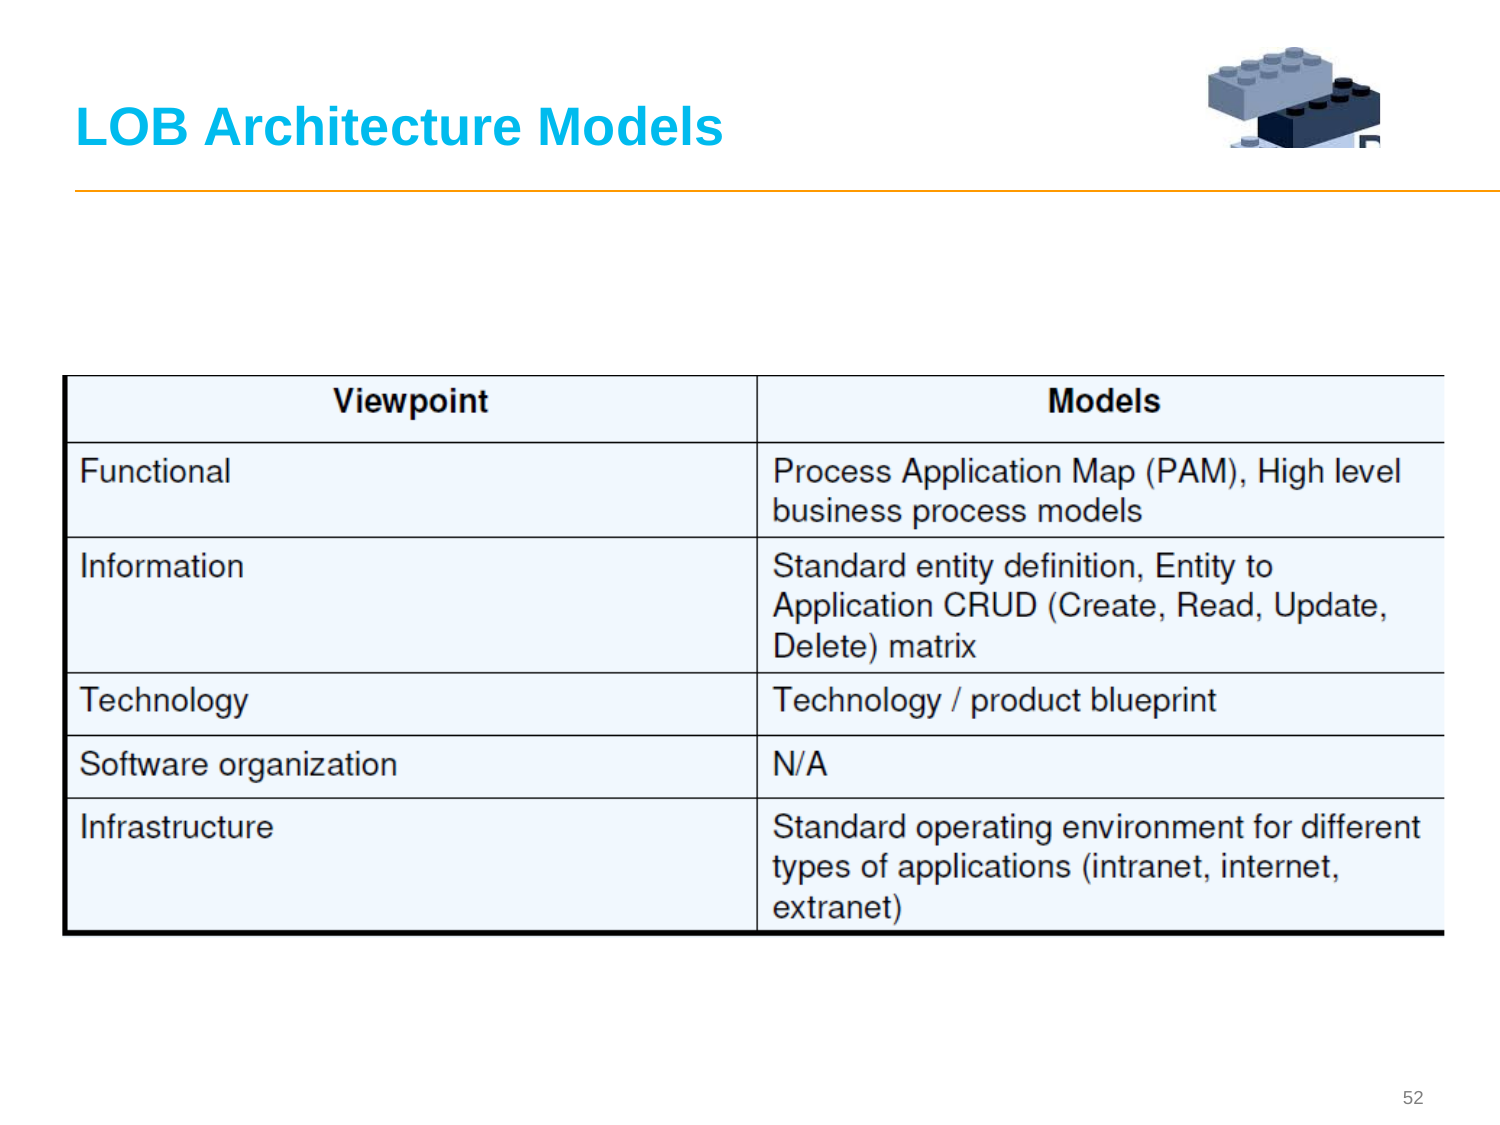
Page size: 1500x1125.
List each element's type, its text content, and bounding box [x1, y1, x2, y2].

title LOB Architecture Models [75, 27, 1422, 157]
picture [62, 374, 1445, 939]
